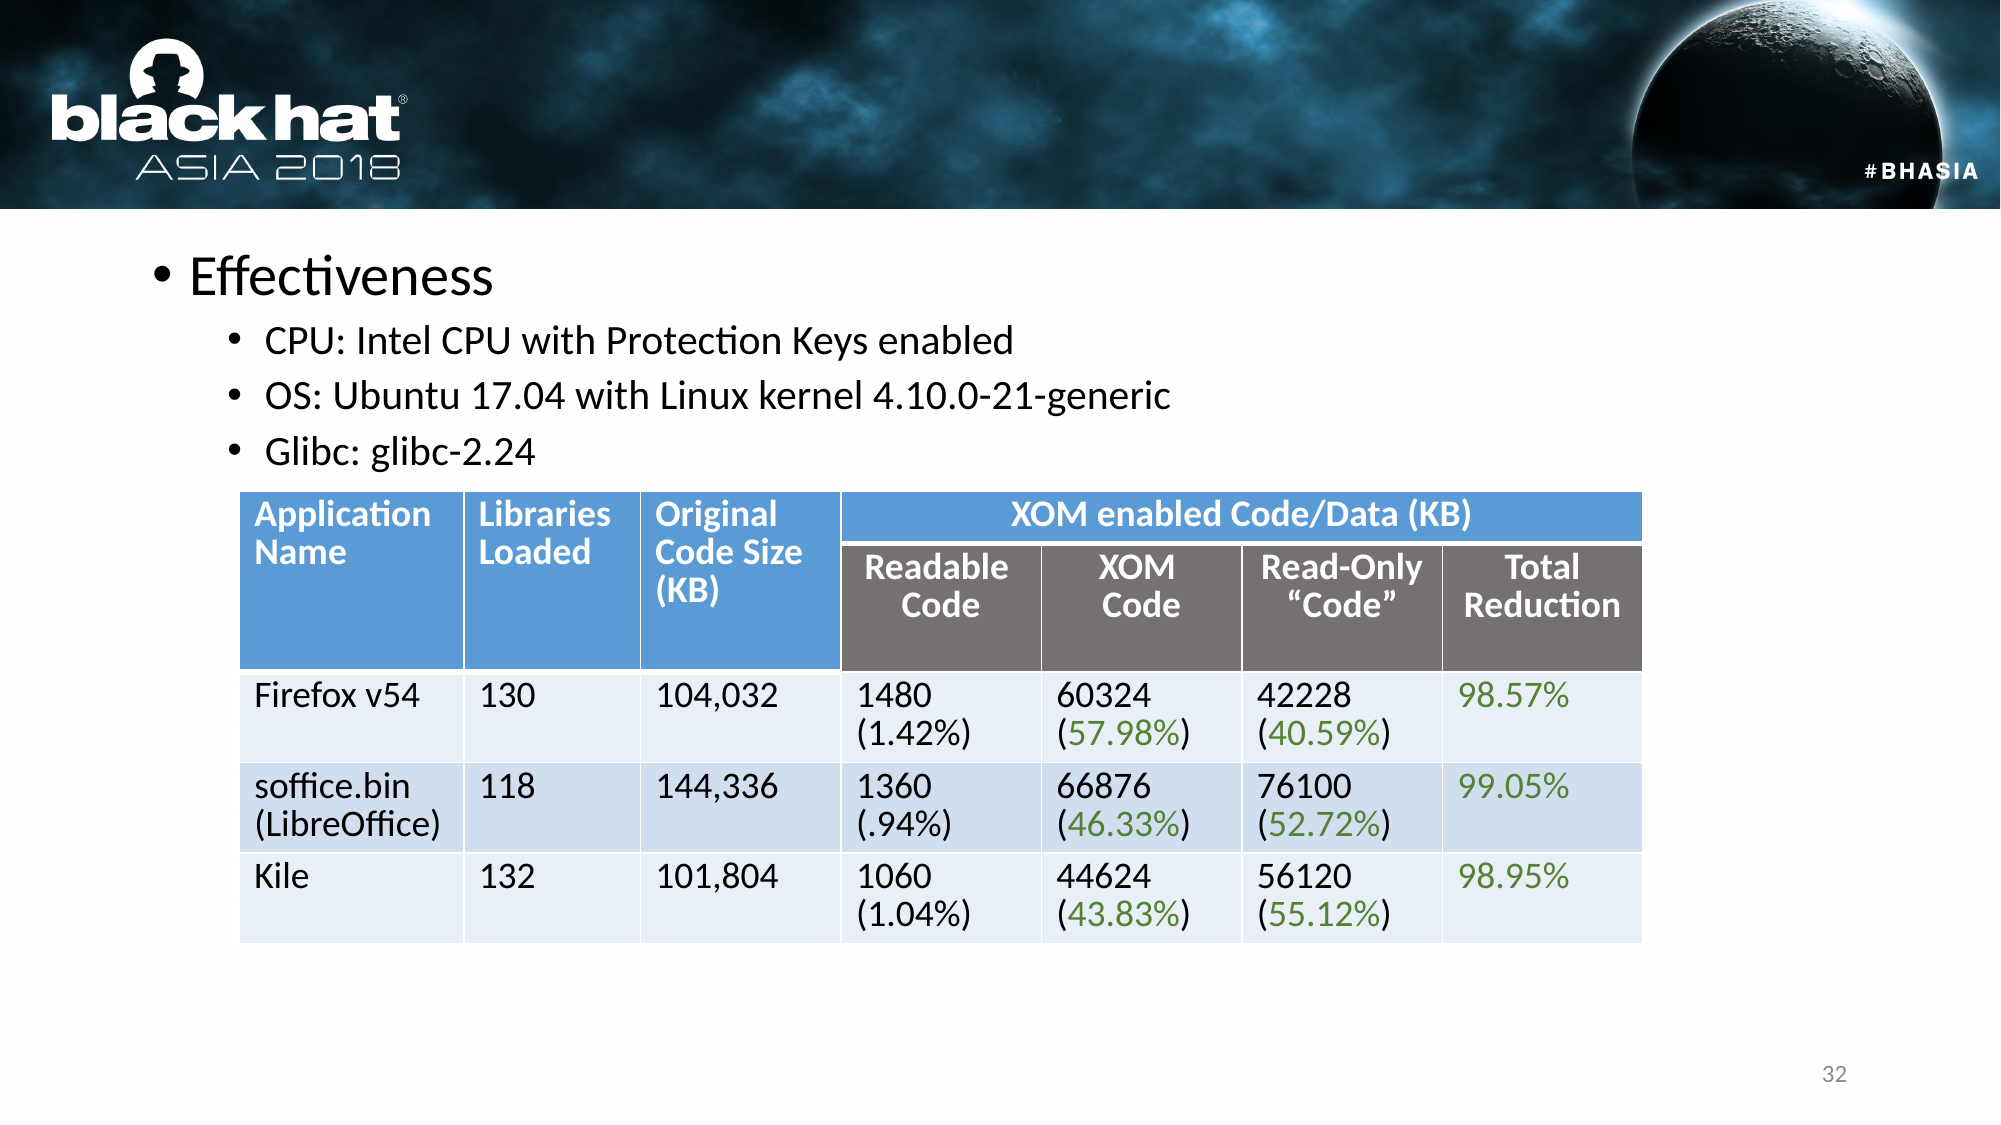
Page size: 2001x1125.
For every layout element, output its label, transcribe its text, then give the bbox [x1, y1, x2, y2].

slide_number 32 [1412, 1042, 1863, 1103]
table_cell 1360 (.94%) [842, 763, 1041, 852]
table_header XOM enabled Code/Data (KB) [842, 492, 1642, 541]
table_header Original Code Size (KB) [641, 492, 840, 669]
table_cell 98.95% [1443, 854, 1642, 943]
table_cell 42228 (40.59%) [1243, 673, 1442, 762]
table_cell Read-Only “Code” [1243, 546, 1442, 671]
picture [0, 0, 2001, 1125]
table_cell 101,804 [641, 854, 840, 943]
table_cell Firefox v54 [240, 675, 463, 762]
table_cell 104,032 [641, 675, 840, 762]
table_cell 76100 (52.72%) [1243, 763, 1442, 852]
table_header Libraries Loaded [465, 492, 640, 669]
table_cell 99.05% [1443, 763, 1642, 852]
table_cell 132 [465, 854, 640, 943]
list Effectiveness CPU: Intel CPU with Protection Keys enabled OS: Ubuntu 17.04 with Linux kernel 4.10.0-21-generic Glibc: glibc-2.24 [137, 237, 1863, 1103]
table_header Application Name [240, 492, 463, 669]
table_cell 98.57% [1443, 673, 1642, 762]
table_cell Total Reduction [1443, 546, 1642, 671]
table_cell 56120 (55.12%) [1243, 854, 1442, 943]
table_cell 44624 (43.83%) [1042, 854, 1241, 943]
table_cell XOM Code [1042, 546, 1241, 671]
table_cell 144,336 [641, 763, 840, 852]
table_cell soffice.bin (LibreOffice) [240, 763, 463, 852]
table_cell 130 [465, 675, 640, 762]
table_cell 1060 (1.04%) [842, 854, 1041, 943]
table_cell Kile [240, 854, 463, 943]
table_cell 118 [465, 763, 640, 852]
table_cell Readable Code [842, 546, 1041, 671]
table_cell 66876 (46.33%) [1042, 763, 1241, 852]
table_cell 1480 (1.42%) [842, 673, 1041, 762]
table_cell 60324 (57.98%) [1042, 673, 1241, 762]
